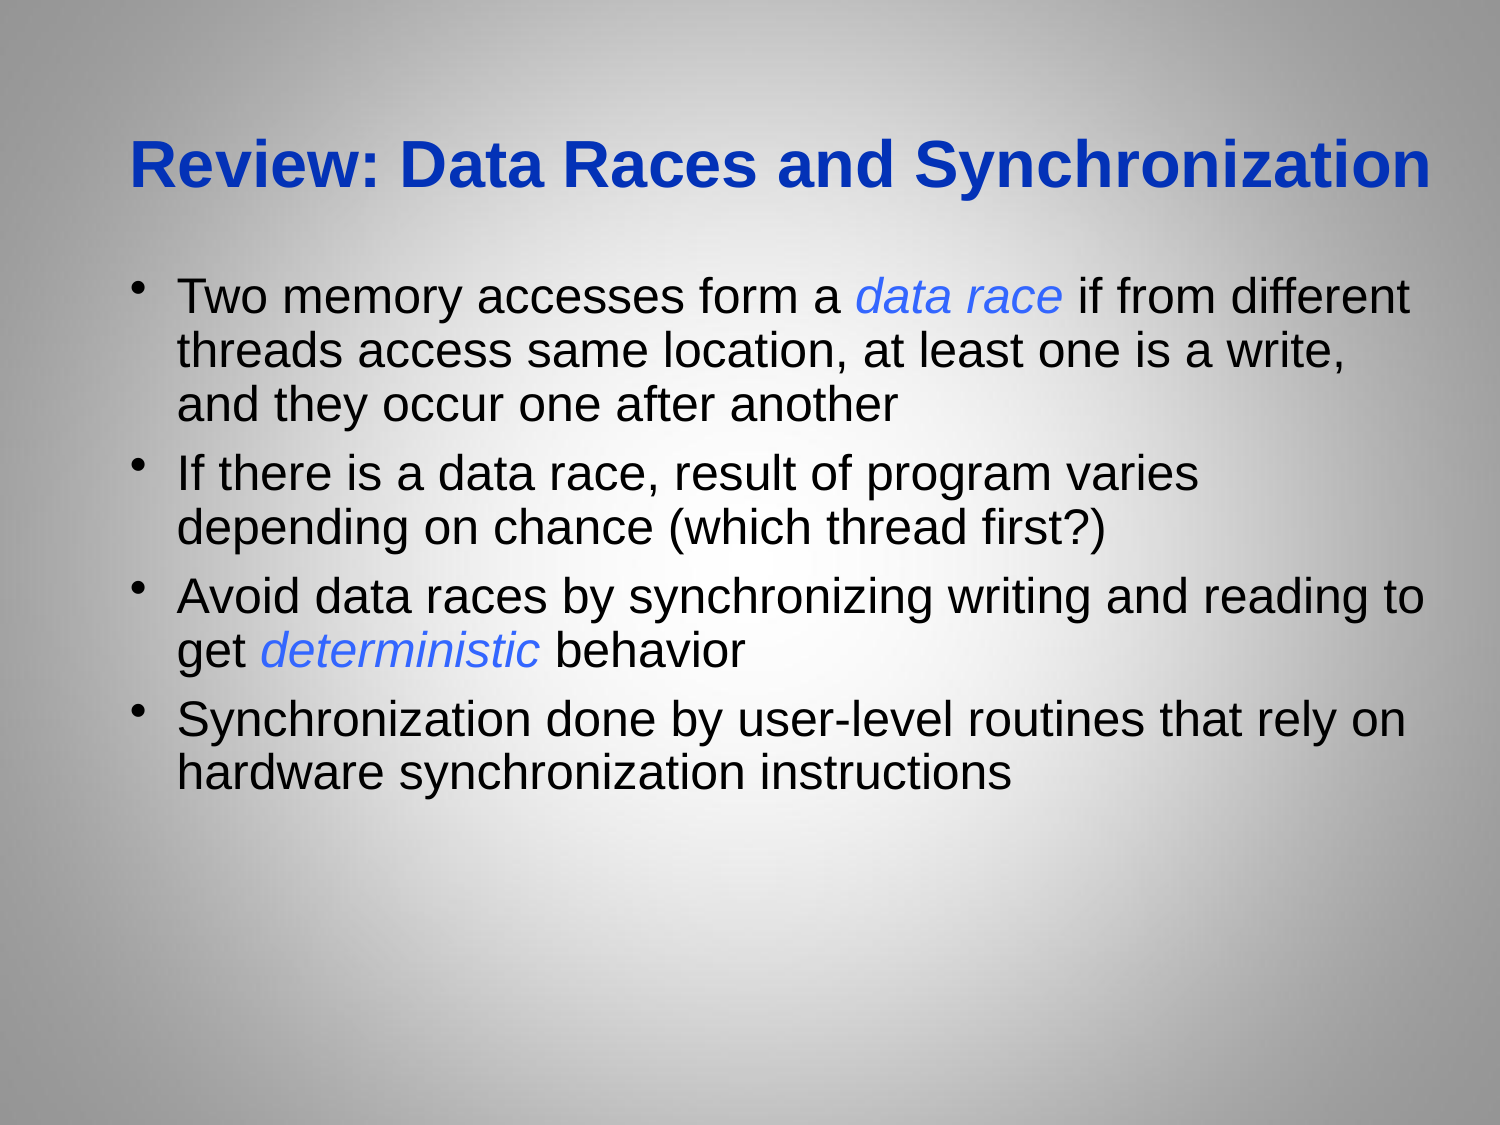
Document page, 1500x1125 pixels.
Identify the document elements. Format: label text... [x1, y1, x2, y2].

picture [0, 0, 1500, 1125]
title Review: Data Races and Synchronization [114, 87, 1475, 246]
list Two memory accesses form a data race if from different threads access same location, at least one is a write, and they occur one after another If there is a data race, result of program varies depending on chance (which thread first?) Avoid data races by synchronizing writing and reading to get deterministic behavior Synchronization done by user-level routines that rely on hardware synchronization instructions [114, 262, 1450, 1005]
